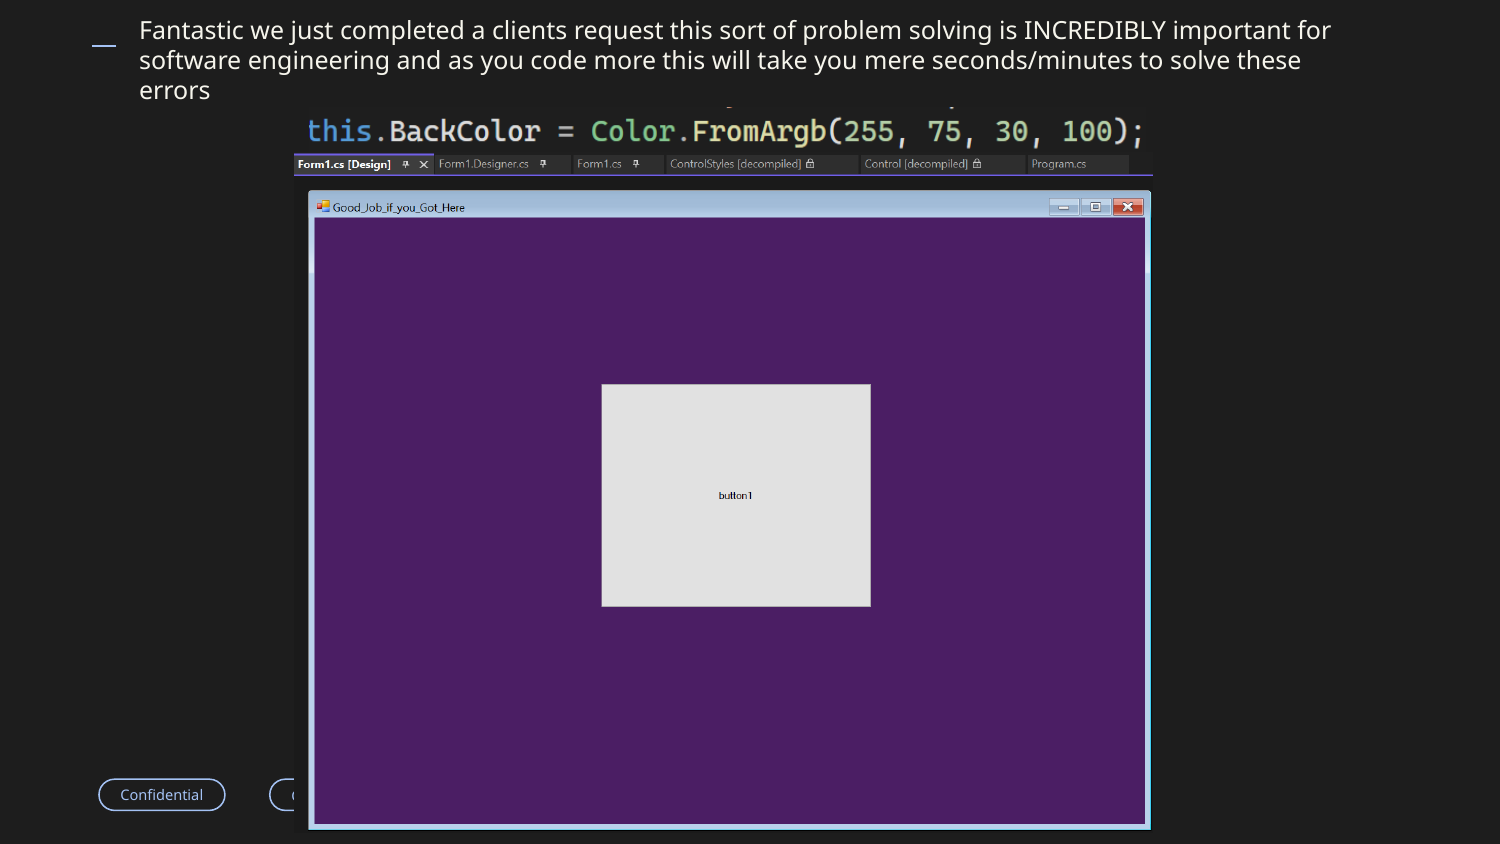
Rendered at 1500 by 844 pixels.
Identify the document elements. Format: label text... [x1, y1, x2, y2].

text_box Fantastic we just completed a clients request this sort of problem solving is INCREDIBLY important for software engineering and as you code more this will take you mere seconds/minutes to solve these errors [124, 0, 1358, 108]
picture [294, 107, 1154, 833]
